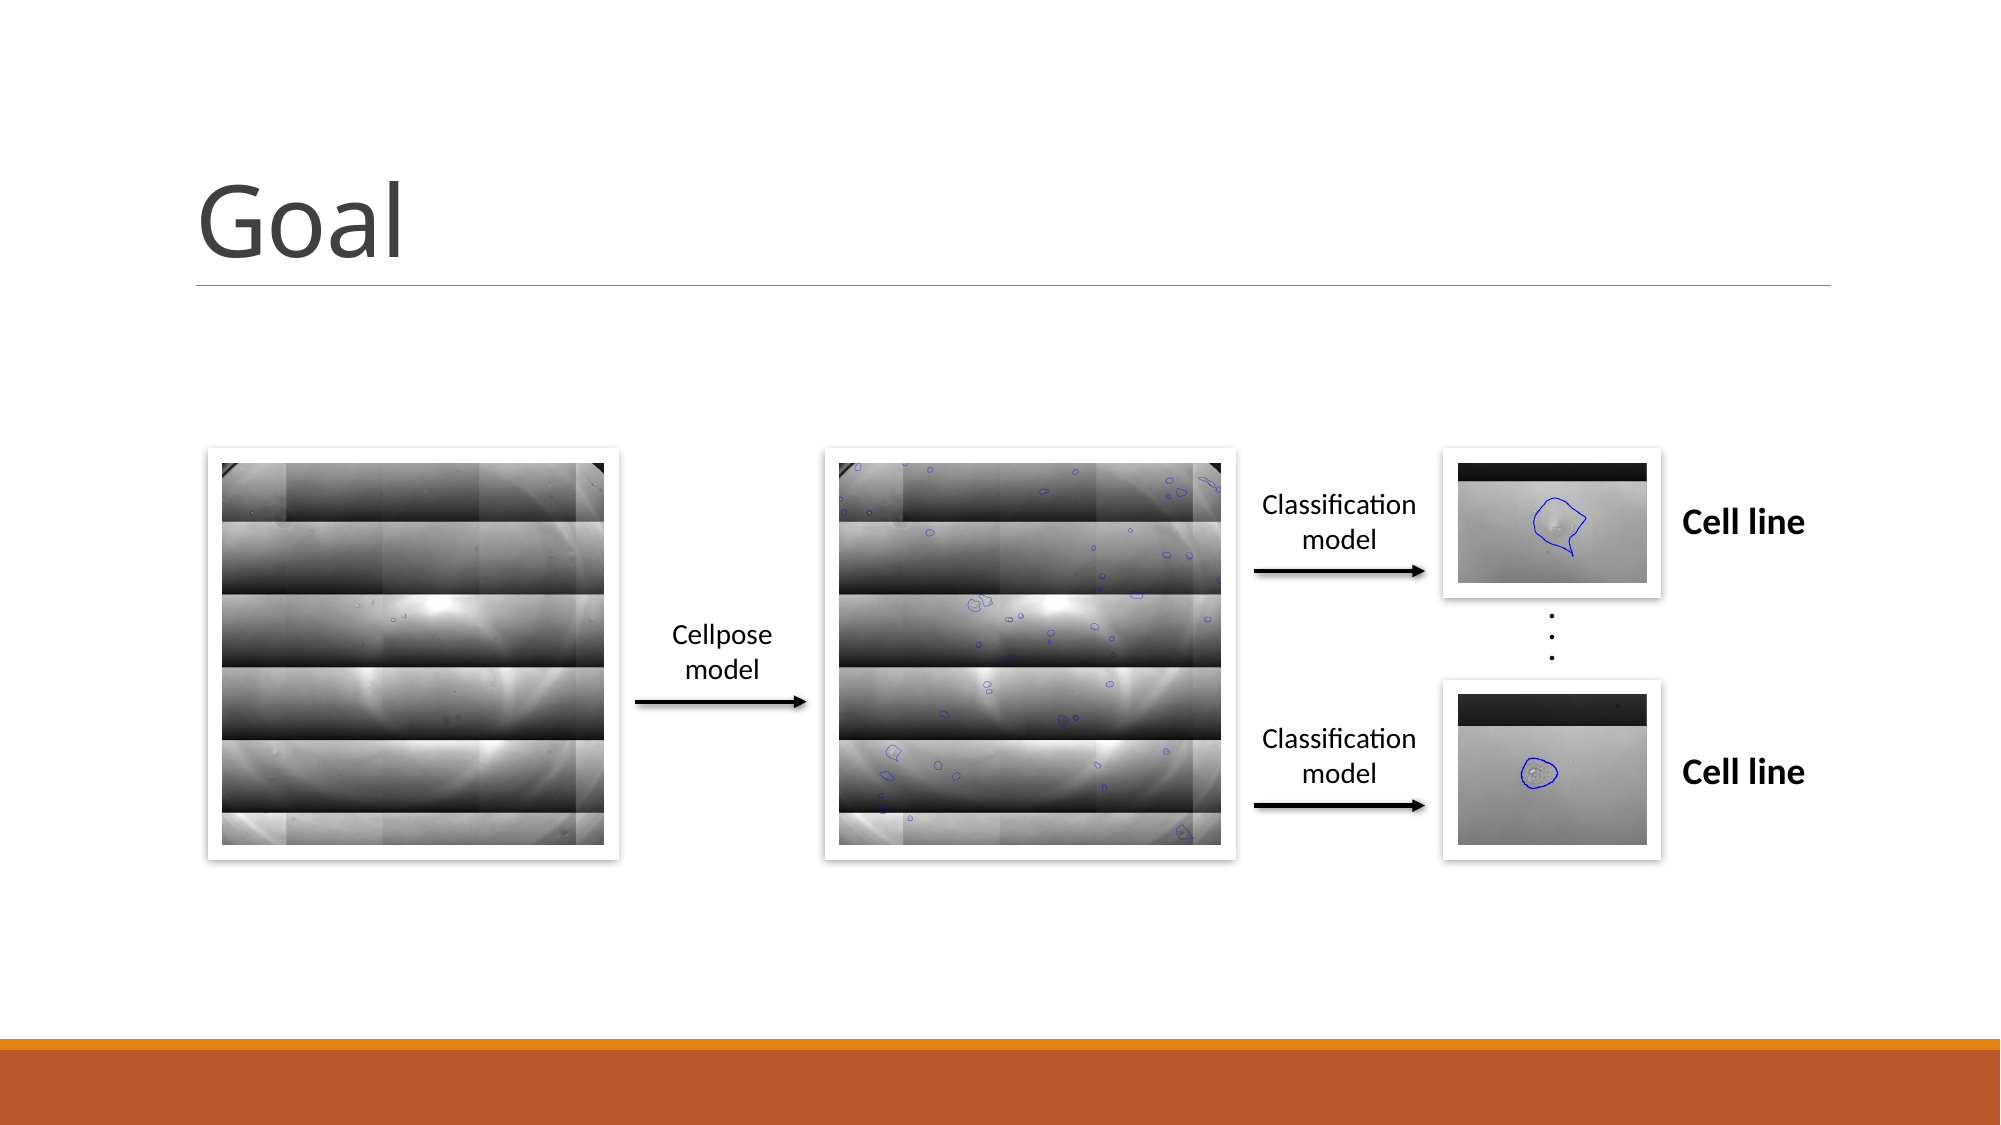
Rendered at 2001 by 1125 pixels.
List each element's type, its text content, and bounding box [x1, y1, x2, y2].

picture [1457, 693, 1648, 846]
text_box . . . [1528, 597, 1576, 676]
picture [838, 462, 1222, 846]
title Goal [180, 47, 1830, 285]
text_box Classification model [1245, 477, 1434, 563]
text_box Cell line [1658, 490, 1830, 550]
text_box Classification model [1245, 712, 1434, 797]
text_box Cell line [1658, 739, 1830, 799]
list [221, 462, 605, 846]
text_box Cellpose model [638, 608, 807, 693]
picture [1457, 462, 1648, 584]
